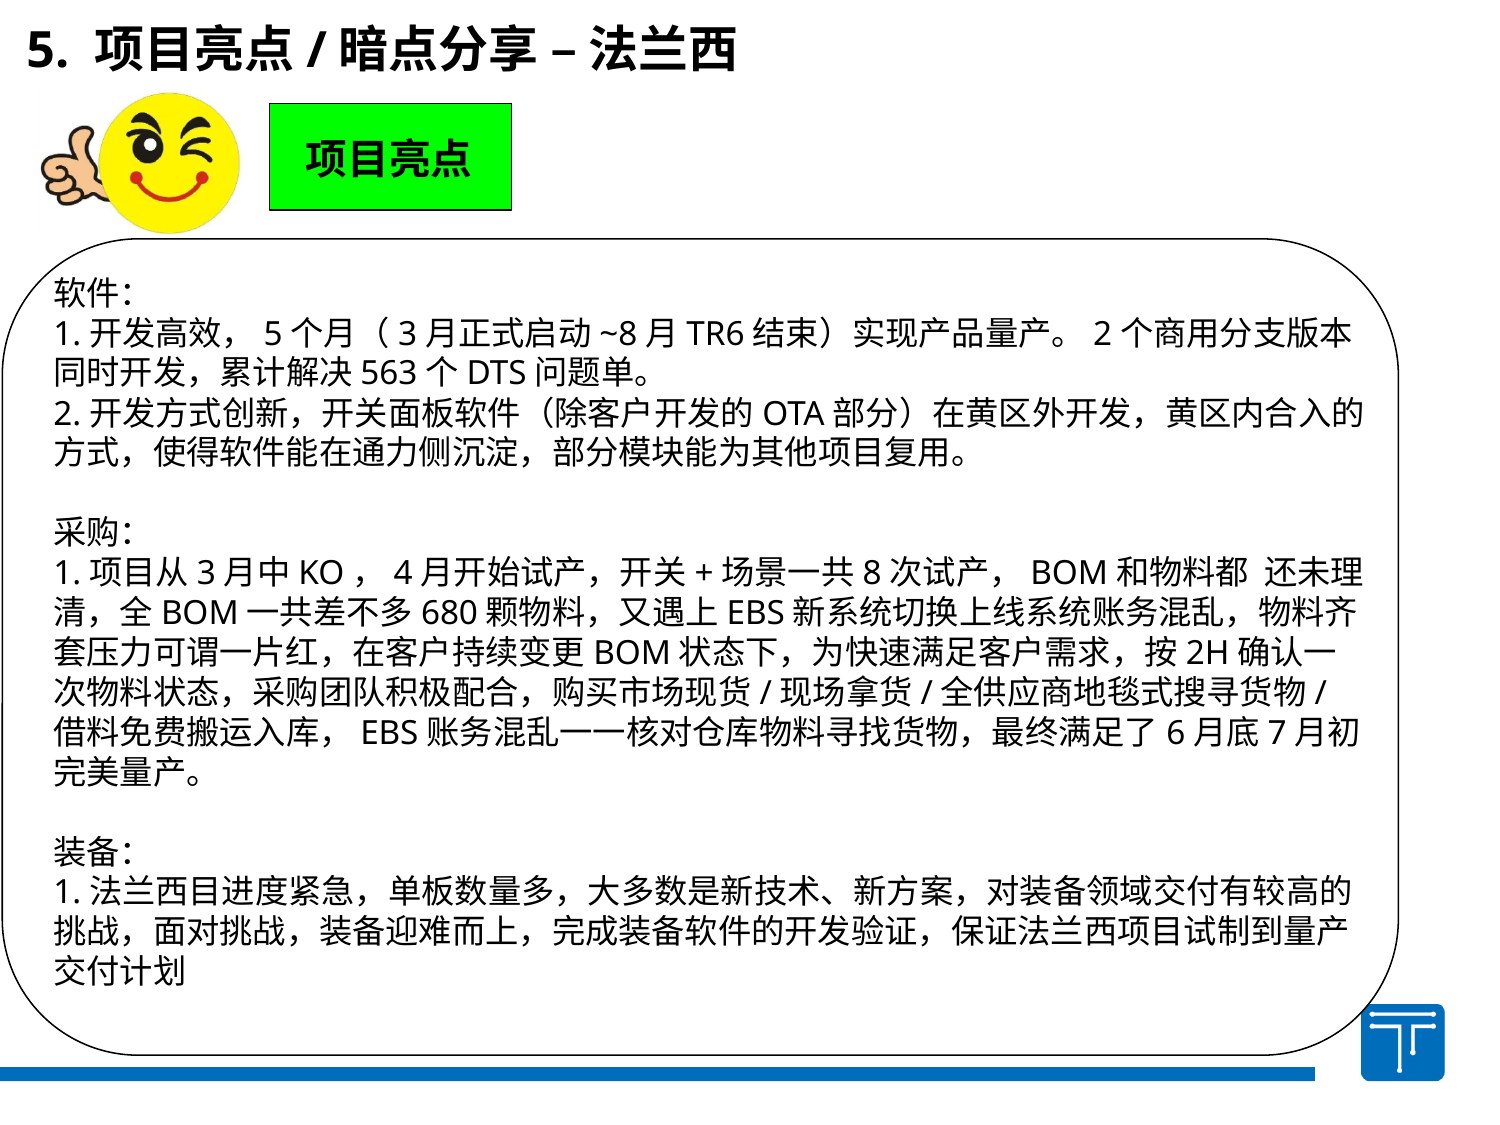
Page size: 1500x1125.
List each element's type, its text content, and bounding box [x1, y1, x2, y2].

text_box [59, 238, 1342, 264]
text_box [269, 103, 512, 211]
text_box [1381, 308, 1399, 986]
text_box 5. 项目亮点/暗点分享 – 法兰西 [11, 10, 969, 86]
text_box [2, 283, 38, 1012]
picture [0, 0, 1500, 1125]
text_box 项目亮点 [290, 125, 513, 191]
text_box 软件： 1.开发高效，5个月（3月正式启动~8月TR6结束）实现产品量产。2个商用分支版本同时开发，累计解决563个DTS问题单。 2.开发方式创新，开关面板软件（除客户开发的OTA部分）在黄区外开发，黄区内合入的方式，使得软件能在通力侧沉淀，部分模块能为其他项目复用。 采购： 1.项目从3月中KO，4月开始试产，开关+场景一共8次试产，BOM和物料都 还未理清，全BOM一共差不多680颗物料，又遇上EBS新系统切换上线系统账务混乱，物料齐套压力可谓一片红，在客户持续变更BOM状态下，为快速满足客户需求，按2H确认一次物料状态，采购团队积极配合，购买市场现货/现场拿货/全供应商地毯式搜寻货物/ 借料免费搬运入库，EBS账务混乱一一核对仓库物料寻找货物，最终满足了6月底7月初完美量产。 装备： 1.法兰西目进度紧急，单板数量多，大多数是新技术、新方案，对装备领域交付有较高的挑战，面对挑战，装备迎难而上，完成装备软件的开发验证，保证法兰西项目试制到量产交付计划 [38, 264, 1381, 1118]
